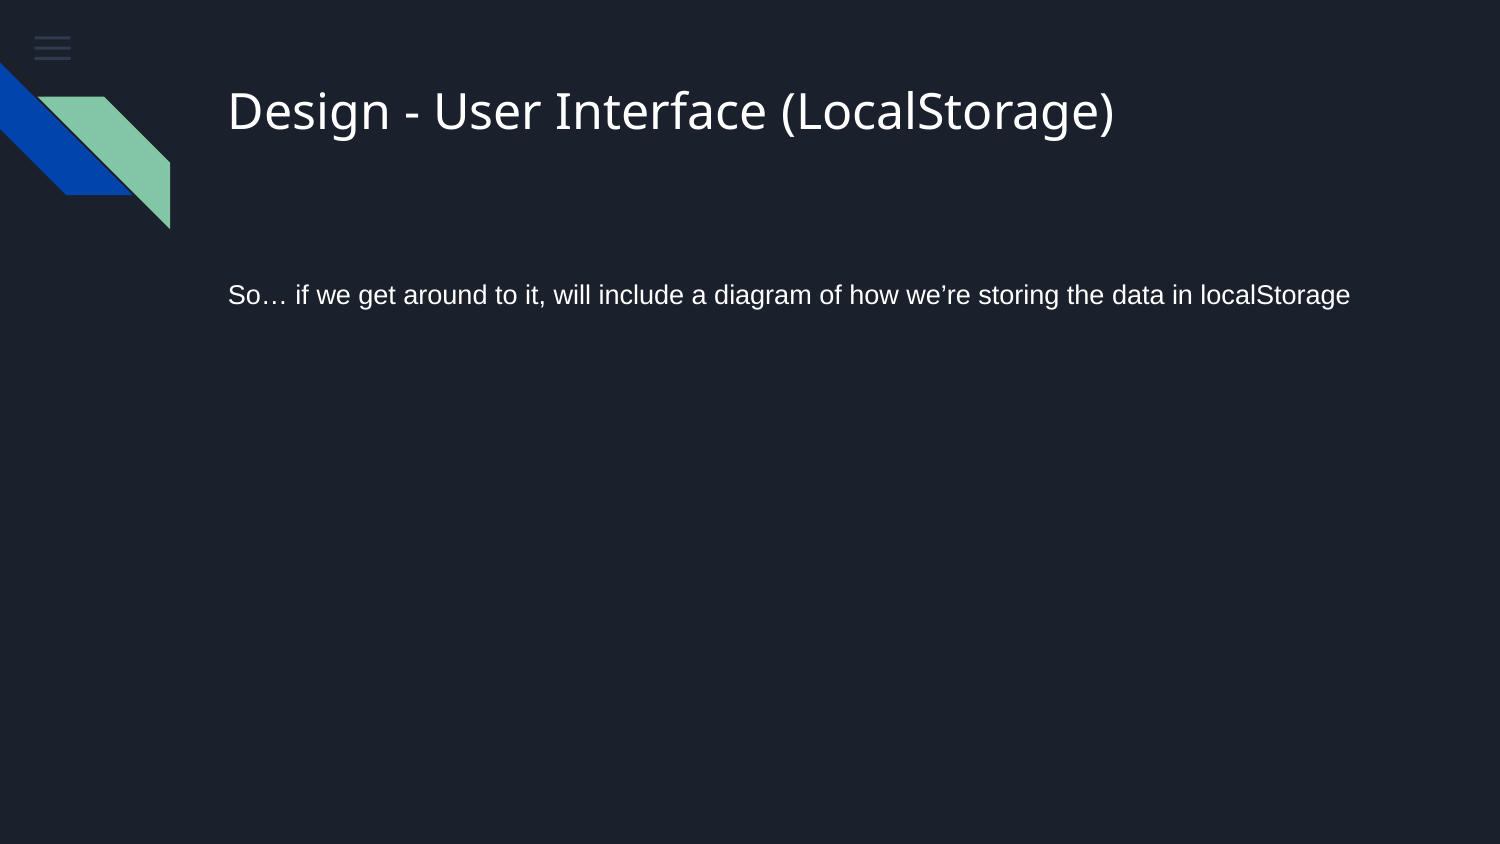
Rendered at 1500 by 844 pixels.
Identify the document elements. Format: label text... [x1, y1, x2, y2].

list So… if we get around to it, will include a diagram of how we’re storing the data in localStorage [212, 257, 1368, 735]
title Design - User Interface (LocalStorage) [212, 64, 1368, 215]
